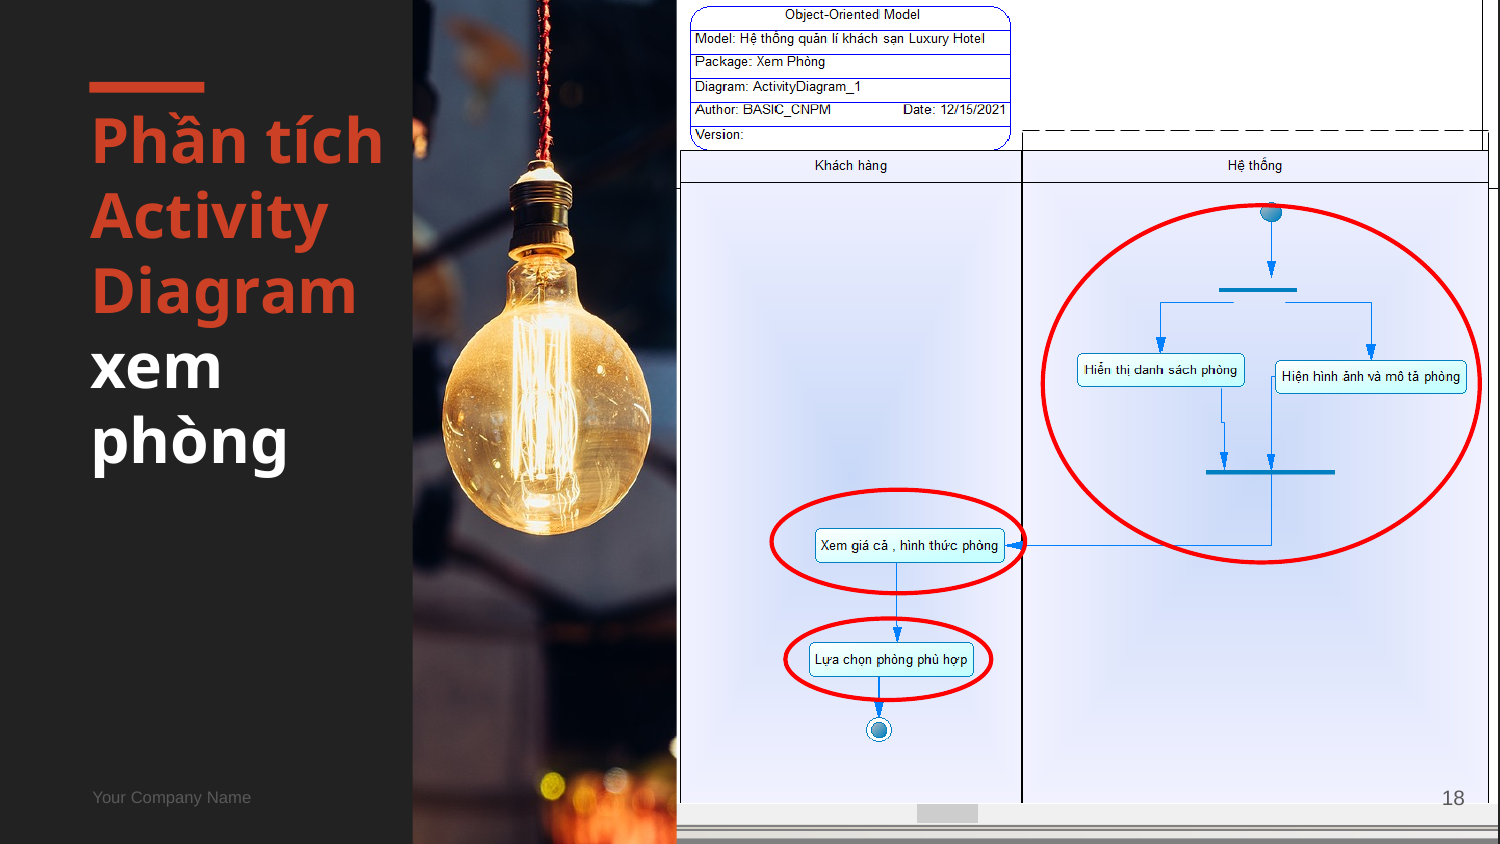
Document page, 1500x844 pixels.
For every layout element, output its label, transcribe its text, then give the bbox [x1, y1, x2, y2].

picture [412, 0, 1499, 844]
text_box Phần tích Activity Diagram xem phòng [75, 86, 407, 490]
